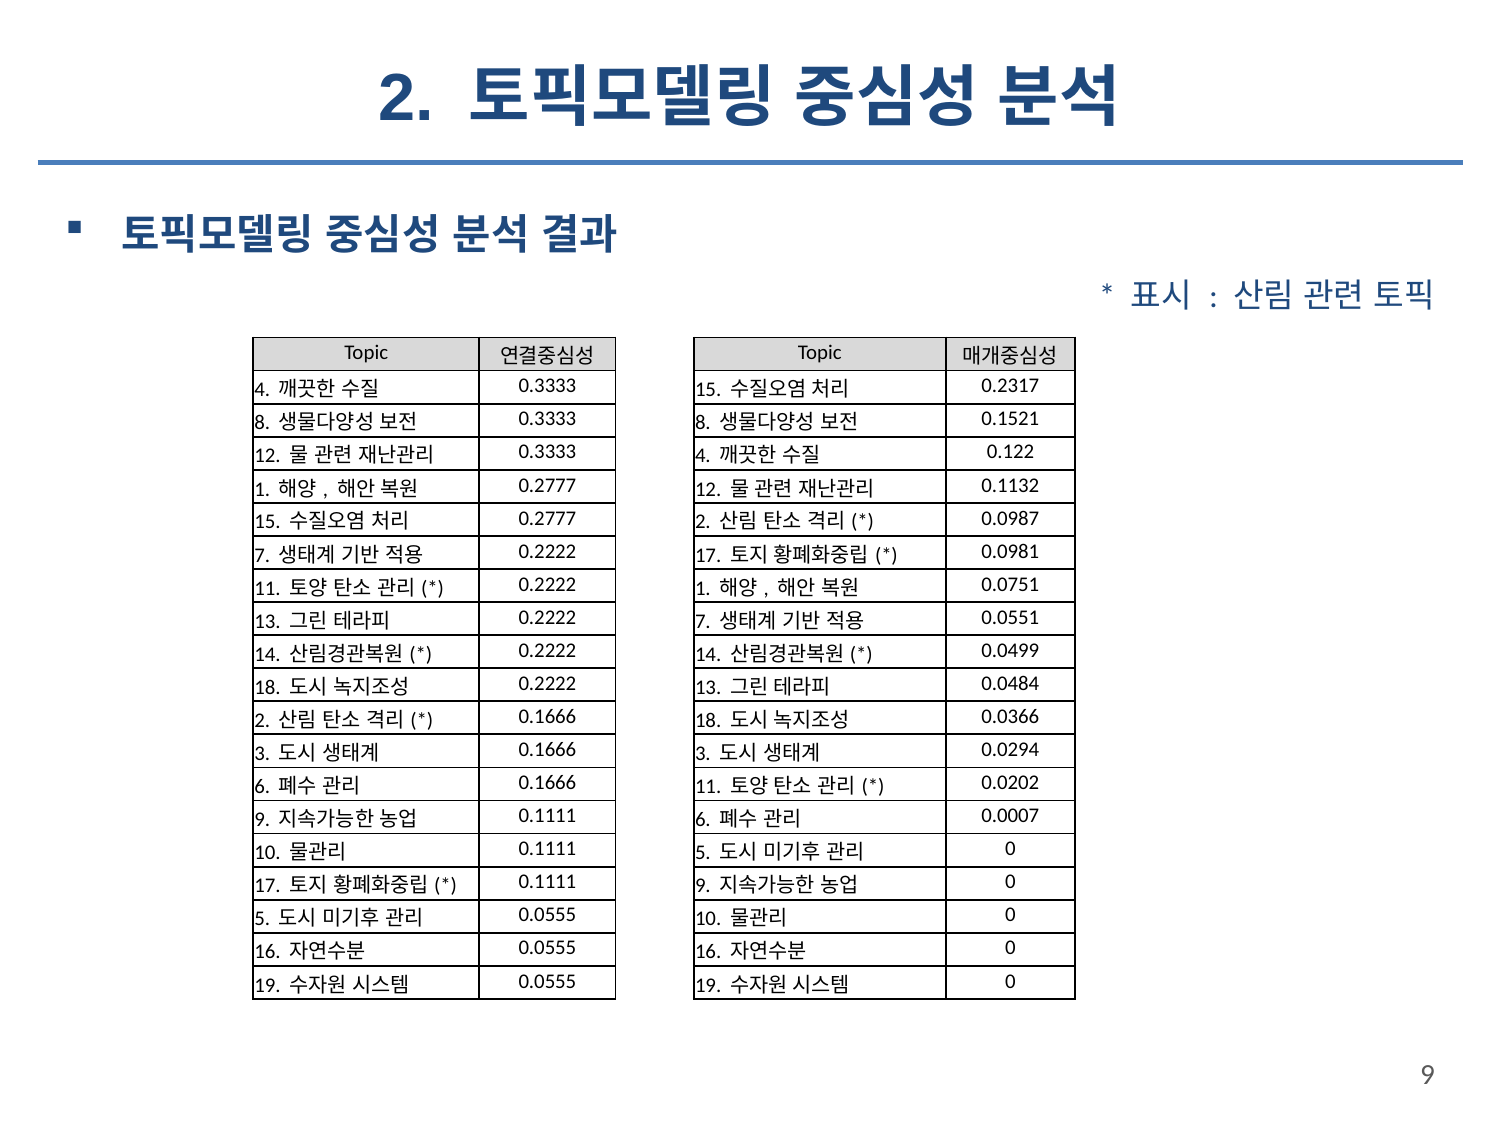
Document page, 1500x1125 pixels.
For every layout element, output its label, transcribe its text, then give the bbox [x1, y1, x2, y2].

table_cell 16. 자연수분 [254, 934, 478, 965]
table_cell 5. 도시 미기후 관리 [695, 834, 945, 866]
table_cell 0.1111 [480, 868, 615, 899]
table_cell 6. 폐수 관리 [254, 768, 478, 800]
table_cell 9. 지속가능한 농업 [695, 868, 945, 899]
table_cell 0 [947, 934, 1074, 965]
table_cell 19. 수자원 시스템 [695, 967, 945, 998]
table_cell 4. 깨끗한 수질 [254, 371, 478, 403]
table_cell 2. 산림 탄소 격리(*) [695, 504, 945, 535]
table_cell 0.1521 [947, 405, 1074, 436]
table_cell 11. 토양 탄소 관리(*) [695, 768, 945, 800]
slide_number 9 [1275, 1042, 1450, 1103]
table_cell 1. 해양, 해안 복원 [695, 570, 945, 601]
table_cell 13. 그린 테라피 [254, 603, 478, 634]
table_cell 0 [947, 868, 1074, 899]
table_cell 0.1666 [480, 735, 615, 767]
table_cell 17. 토지 황폐화중립(*) [695, 537, 945, 568]
table_cell 0 [947, 967, 1074, 998]
table_cell 0.0751 [947, 570, 1074, 601]
table_cell 0.0499 [947, 636, 1074, 667]
table_cell 0.1132 [947, 471, 1074, 502]
table_cell 0.1111 [480, 801, 615, 833]
table_cell 19. 수자원 시스템 [254, 967, 478, 998]
table_cell 0.2222 [480, 669, 615, 700]
table_cell 18. 도시 녹지조성 [695, 702, 945, 733]
table_cell 0.3333 [480, 371, 615, 403]
table_cell 12. 물 관련 재난관리 [695, 471, 945, 502]
table_cell 0.3333 [480, 405, 615, 436]
table_cell 13. 그린 테라피 [695, 669, 945, 700]
table_cell 15. 수질오염 처리 [254, 504, 478, 535]
table_cell 0.3333 [480, 438, 615, 469]
table_cell 12. 물 관련 재난관리 [254, 438, 478, 469]
table_cell 0.0551 [947, 603, 1074, 634]
table_cell 11. 토양 탄소 관리(*) [254, 570, 478, 601]
table_cell 5. 도시 미기후 관리 [254, 901, 478, 932]
table_cell 3. 도시 생태계 [254, 735, 478, 767]
table_cell 16. 자연수분 [695, 934, 945, 965]
table_cell 0.1666 [480, 702, 615, 733]
text_box 토픽모델링 중심성 분석 결과 * 표시 : 산림 관련 토픽 [50, 199, 1450, 1100]
table_cell 4. 깨끗한 수질 [695, 438, 945, 469]
table_cell 9. 지속가능한 농업 [254, 801, 478, 833]
table_cell 0.1666 [480, 768, 615, 800]
table_header 매개중심성 [947, 338, 1074, 370]
table_cell 10. 물관리 [254, 834, 478, 866]
table_cell 3. 도시 생태계 [695, 735, 945, 767]
table_header Topic [695, 338, 945, 370]
table_cell 7. 생태계 기반 적용 [695, 603, 945, 634]
table_cell 0.0555 [480, 901, 615, 932]
table_cell 0.2222 [480, 537, 615, 568]
table_cell 8. 생물다양성 보전 [695, 405, 945, 436]
table_cell 0.1111 [480, 834, 615, 866]
table_cell 0.2222 [480, 570, 615, 601]
table_cell 10. 물관리 [695, 901, 945, 932]
table_cell 2. 산림 탄소 격리(*) [254, 702, 478, 733]
table_cell 0.2222 [480, 636, 615, 667]
table_header Topic [254, 338, 478, 370]
table_cell 8. 생물다양성 보전 [254, 405, 478, 436]
table_cell 0.0294 [947, 735, 1074, 767]
title 2. 토픽모델링 중심성 분석 [50, 37, 1450, 150]
table_cell 0.0007 [947, 801, 1074, 833]
table_cell 0.2317 [947, 371, 1074, 403]
table_cell 14. 산림경관복원(*) [695, 636, 945, 667]
table_cell 0.0987 [947, 504, 1074, 535]
table_cell 0.0981 [947, 537, 1074, 568]
table_cell 0.0555 [480, 967, 615, 998]
table_cell 6. 폐수 관리 [695, 801, 945, 833]
table_cell 0.122 [947, 438, 1074, 469]
table_cell 0.2777 [480, 471, 615, 502]
table_cell 14. 산림경관복원(*) [254, 636, 478, 667]
table_cell 0 [947, 834, 1074, 866]
table_cell 17. 토지 황폐화중립(*) [254, 868, 478, 899]
table_cell 1. 해양, 해안 복원 [254, 471, 478, 502]
table_header 연결중심성 [480, 338, 615, 370]
table_cell 0.0202 [947, 768, 1074, 800]
table_cell 0.2777 [480, 504, 615, 535]
table_cell 0.0484 [947, 669, 1074, 700]
table_cell 0 [947, 901, 1074, 932]
table_cell 7. 생태계 기반 적용 [254, 537, 478, 568]
table_cell 0.0366 [947, 702, 1074, 733]
table_cell 18. 도시 녹지조성 [254, 669, 478, 700]
table_cell 15. 수질오염 처리 [695, 371, 945, 403]
table_cell 0.0555 [480, 934, 615, 965]
table_cell 0.2222 [480, 603, 615, 634]
